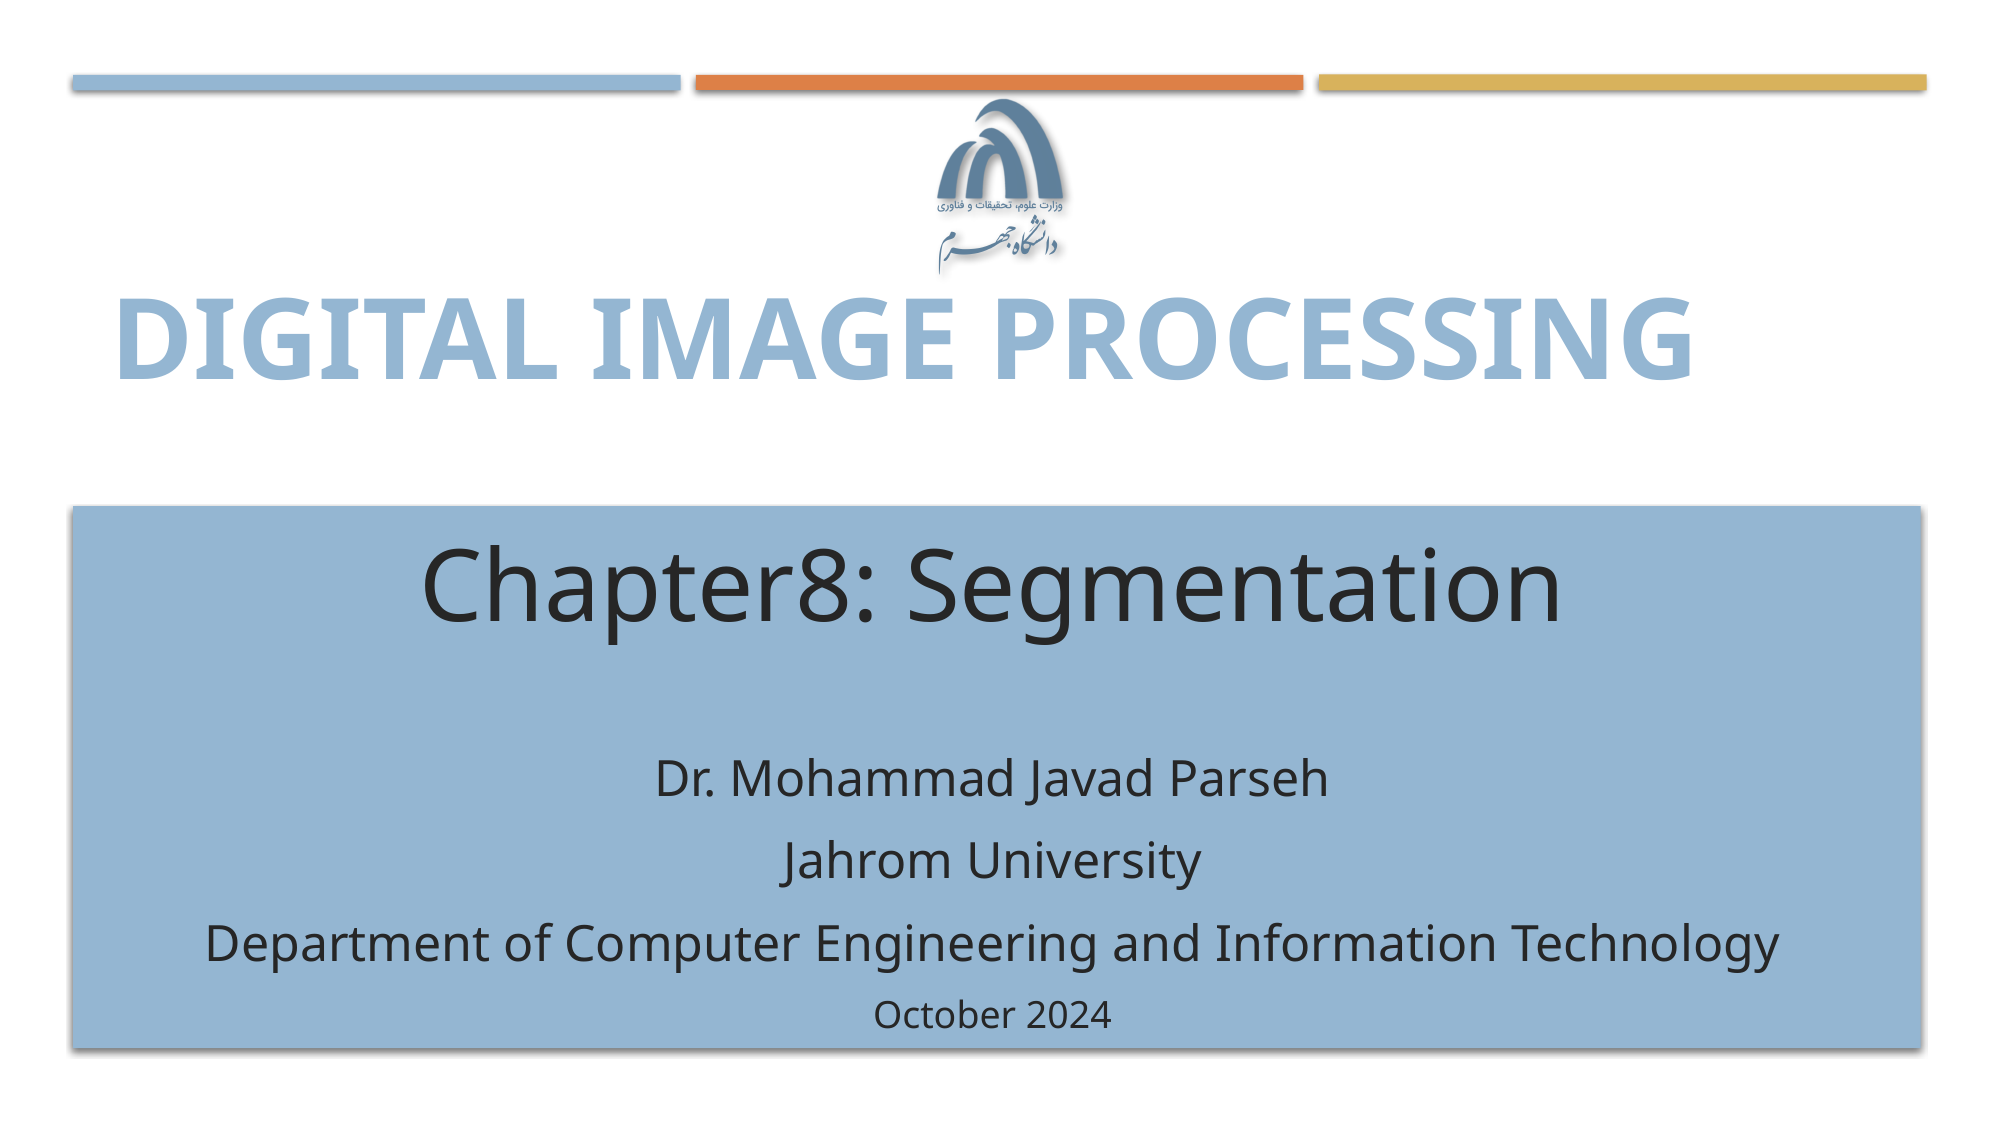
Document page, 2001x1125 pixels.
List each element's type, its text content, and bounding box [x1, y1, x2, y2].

title Digital Image Processing [95, 167, 1899, 410]
subtitle Chapter8: Segmentation Dr. Mohammad Javad Parseh Jahrom University Department of Computer Engineering and Information Technology October 2024 [90, 514, 1895, 1055]
picture [896, 83, 1104, 290]
